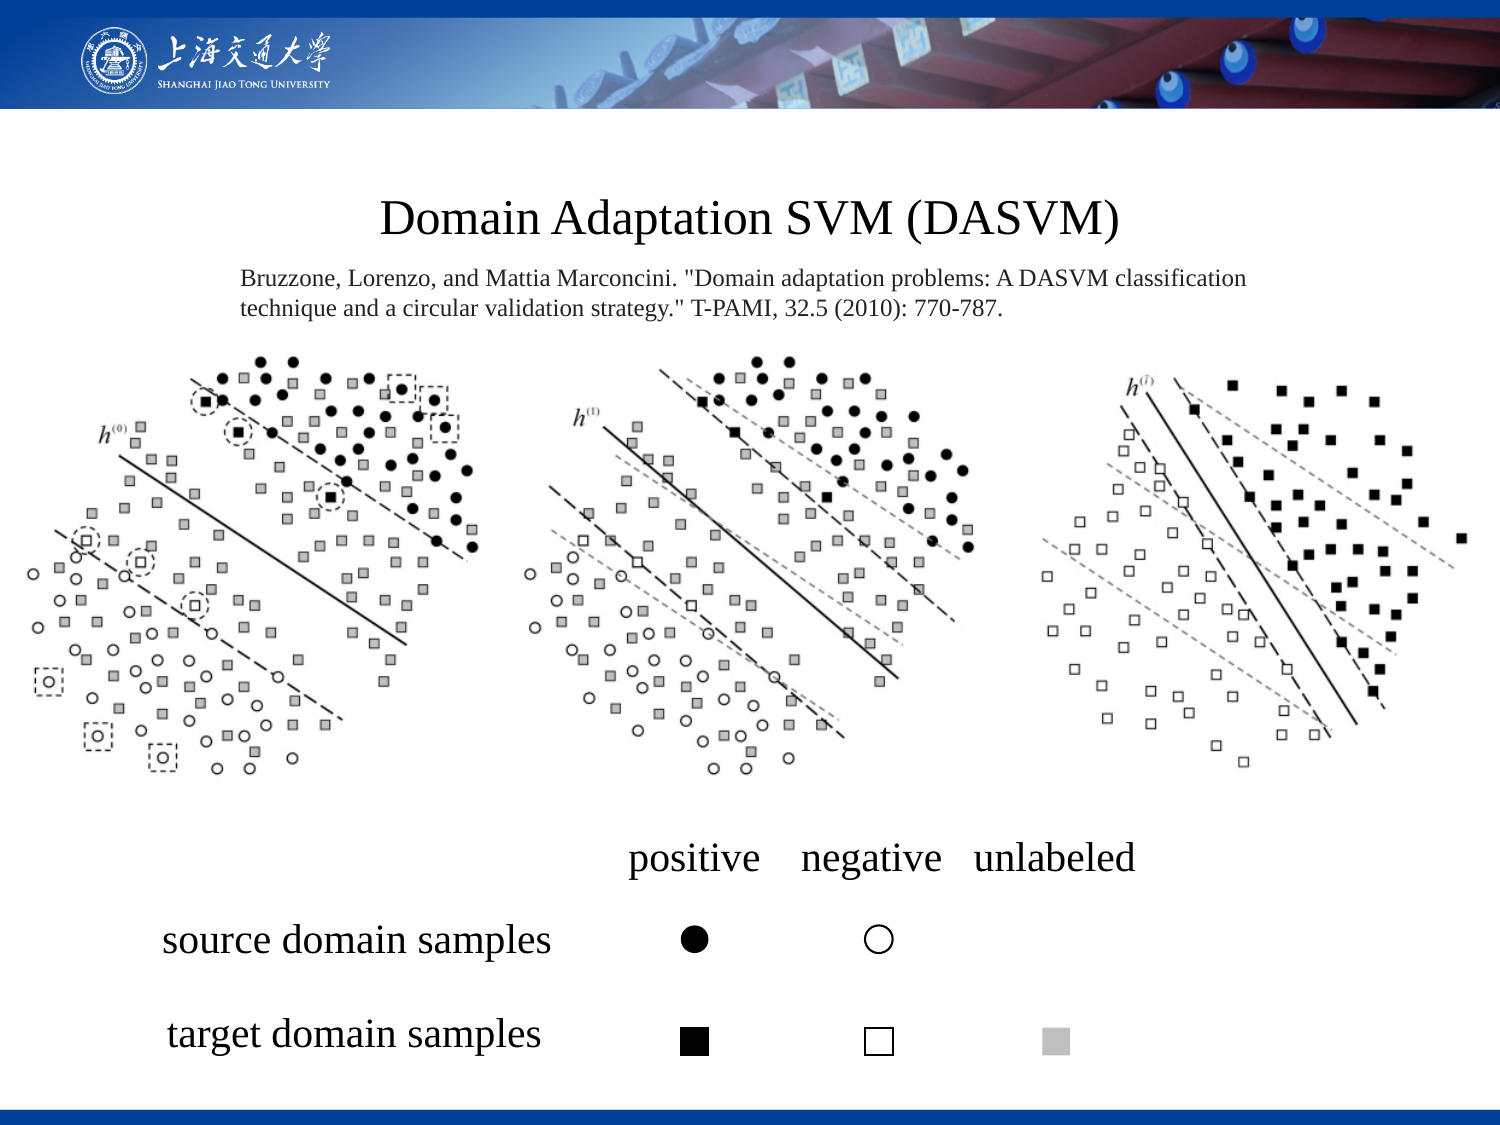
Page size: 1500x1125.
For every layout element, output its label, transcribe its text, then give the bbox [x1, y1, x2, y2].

text_box [1041, 1027, 1071, 1056]
picture [0, 18, 1500, 109]
text_box source domain samples [147, 904, 568, 970]
text_box [863, 924, 894, 955]
text_box Bruzzone, Lorenzo, and Mattia Marconcini. "Domain adaptation problems: A DASVM classification technique and a circular validation strategy." T-PAMI, 32.5 (2010): 770-787. [225, 253, 1275, 329]
text_box negative [786, 822, 958, 888]
text_box positive [613, 822, 776, 888]
text_box target domain samples [152, 998, 558, 1064]
text_box [679, 924, 710, 955]
text_box [864, 1027, 894, 1056]
picture [0, 329, 1500, 796]
text_box Domain Adaptation SVM (DASVM) [364, 177, 1136, 252]
text_box [680, 1027, 709, 1056]
text_box unlabeled [958, 822, 1152, 888]
